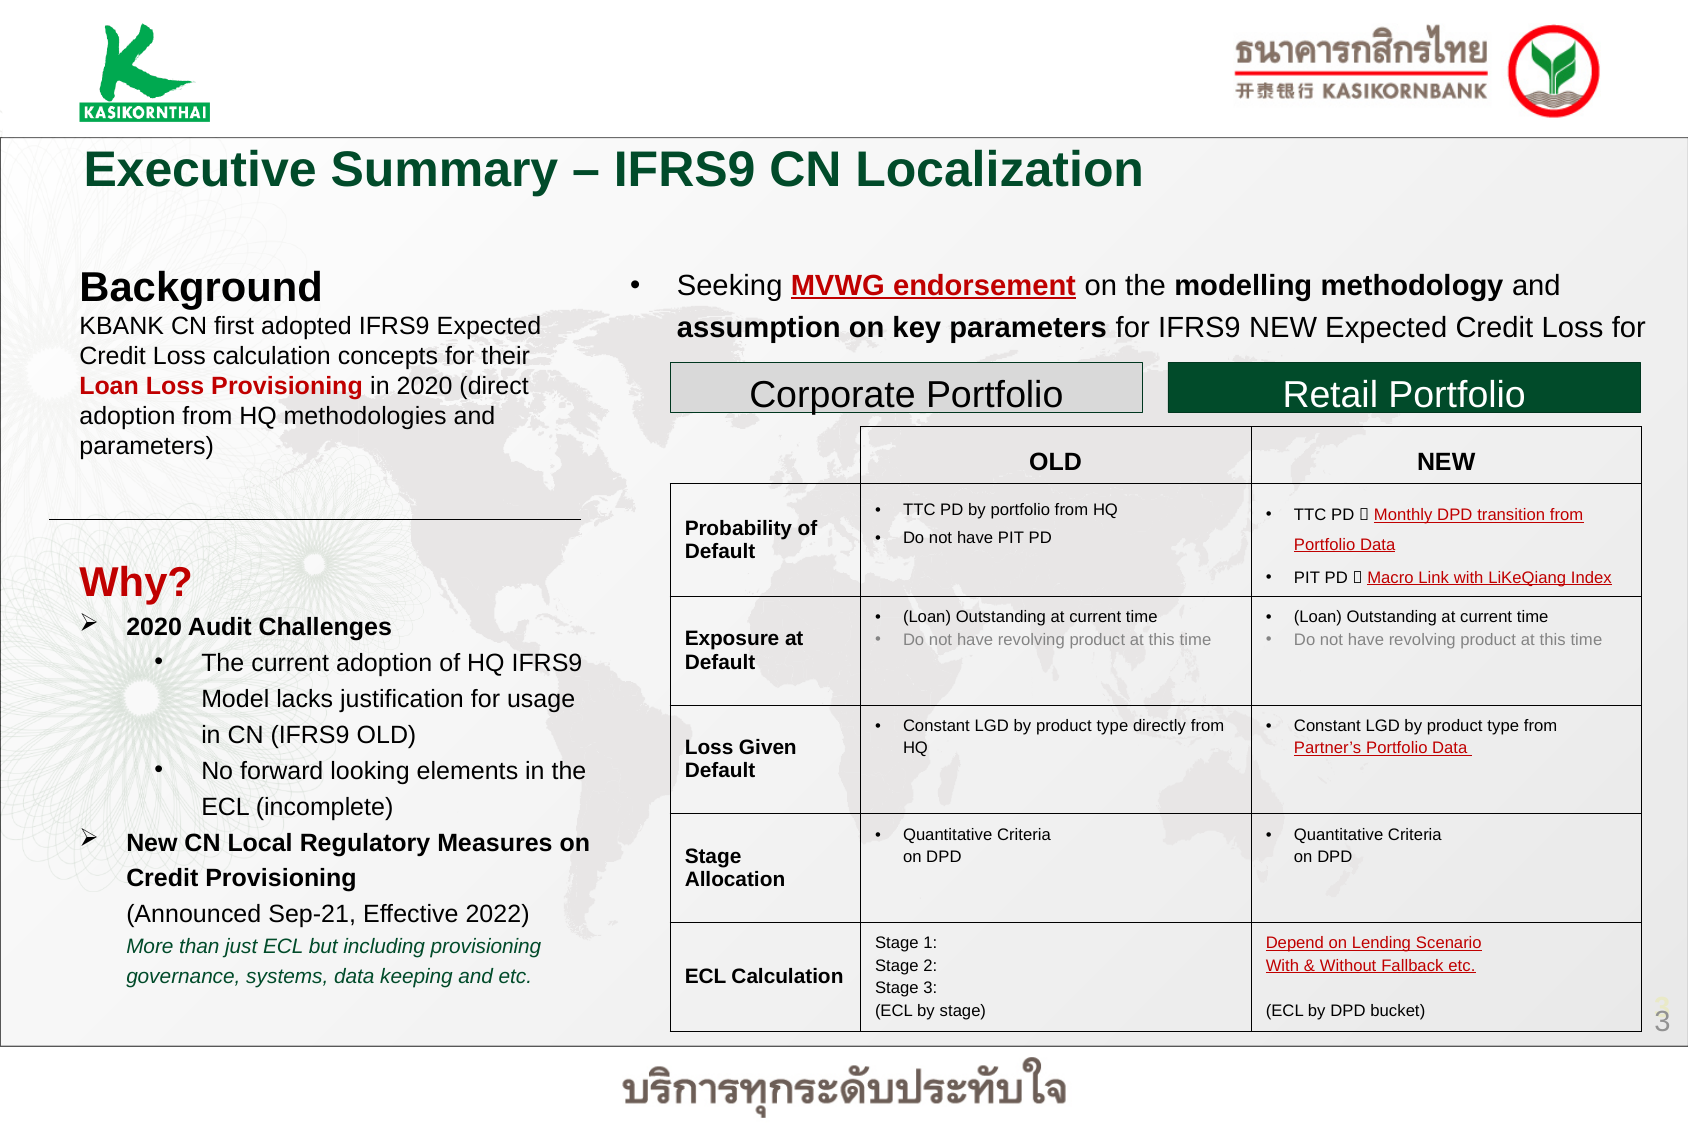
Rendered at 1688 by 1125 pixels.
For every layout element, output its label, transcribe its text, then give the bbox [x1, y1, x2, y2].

text_box Corporate Portfolio [668, 360, 1145, 415]
picture [79, 23, 210, 122]
picture [1233, 23, 1601, 120]
text_box Background KBANK CN first adopted IFRS9 Expected Credit Loss calculation concepts for their Loan Loss Provisioning in 2020 (direct adoption from HQ methodologies and parameters) [47, 228, 596, 527]
text_box Executive Summary – IFRS9 CN Localization [67, 135, 1333, 198]
picture [0, 1049, 1688, 1125]
text_box Why? 2020 Audit Challenges The current adoption of HQ IFRS9 Model lacks justification for usage in CN (IFRS9 OLD) No forward looking elements in the ECL (incomplete) New CN Local Regulatory Measures on Credit Provisioning (Announced Sep-21, Effective 2022) More than just ECL but including provisioning governance, systems, data keeping and etc. [47, 513, 630, 1004]
text_box Seeking MVWG endorsement on the modelling methodology and assumption on key parameters for IFRS9 NEW Expected Credit Loss for [598, 227, 1688, 373]
text_box Retail Portfolio [1166, 360, 1642, 415]
